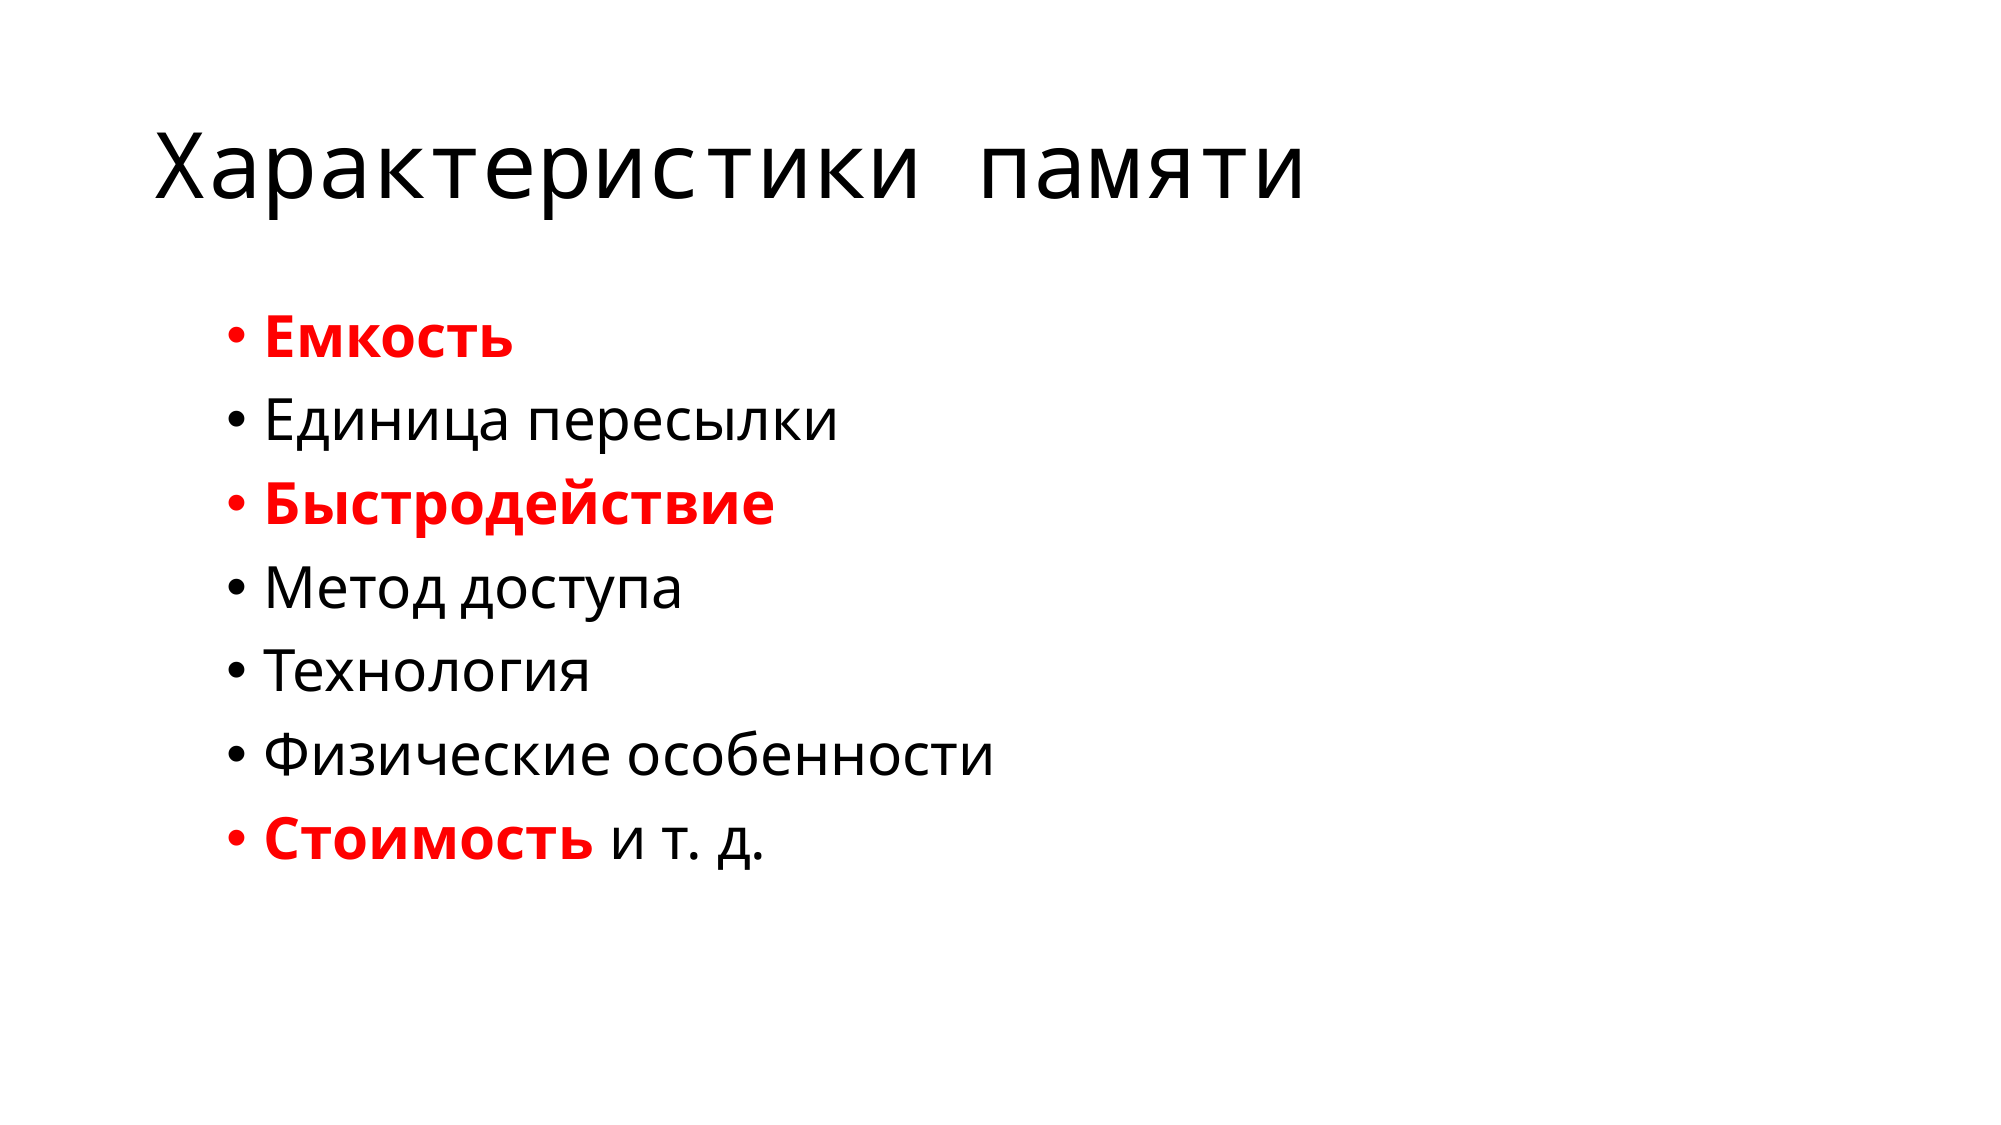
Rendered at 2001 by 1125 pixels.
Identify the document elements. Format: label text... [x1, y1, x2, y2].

text_box Емкость Единица пересылки Быстродействие Метод доступа Технология Физические особенности Стоимость и т. д. [211, 299, 1863, 1014]
text_box Характеристики памяти [137, 59, 1863, 278]
